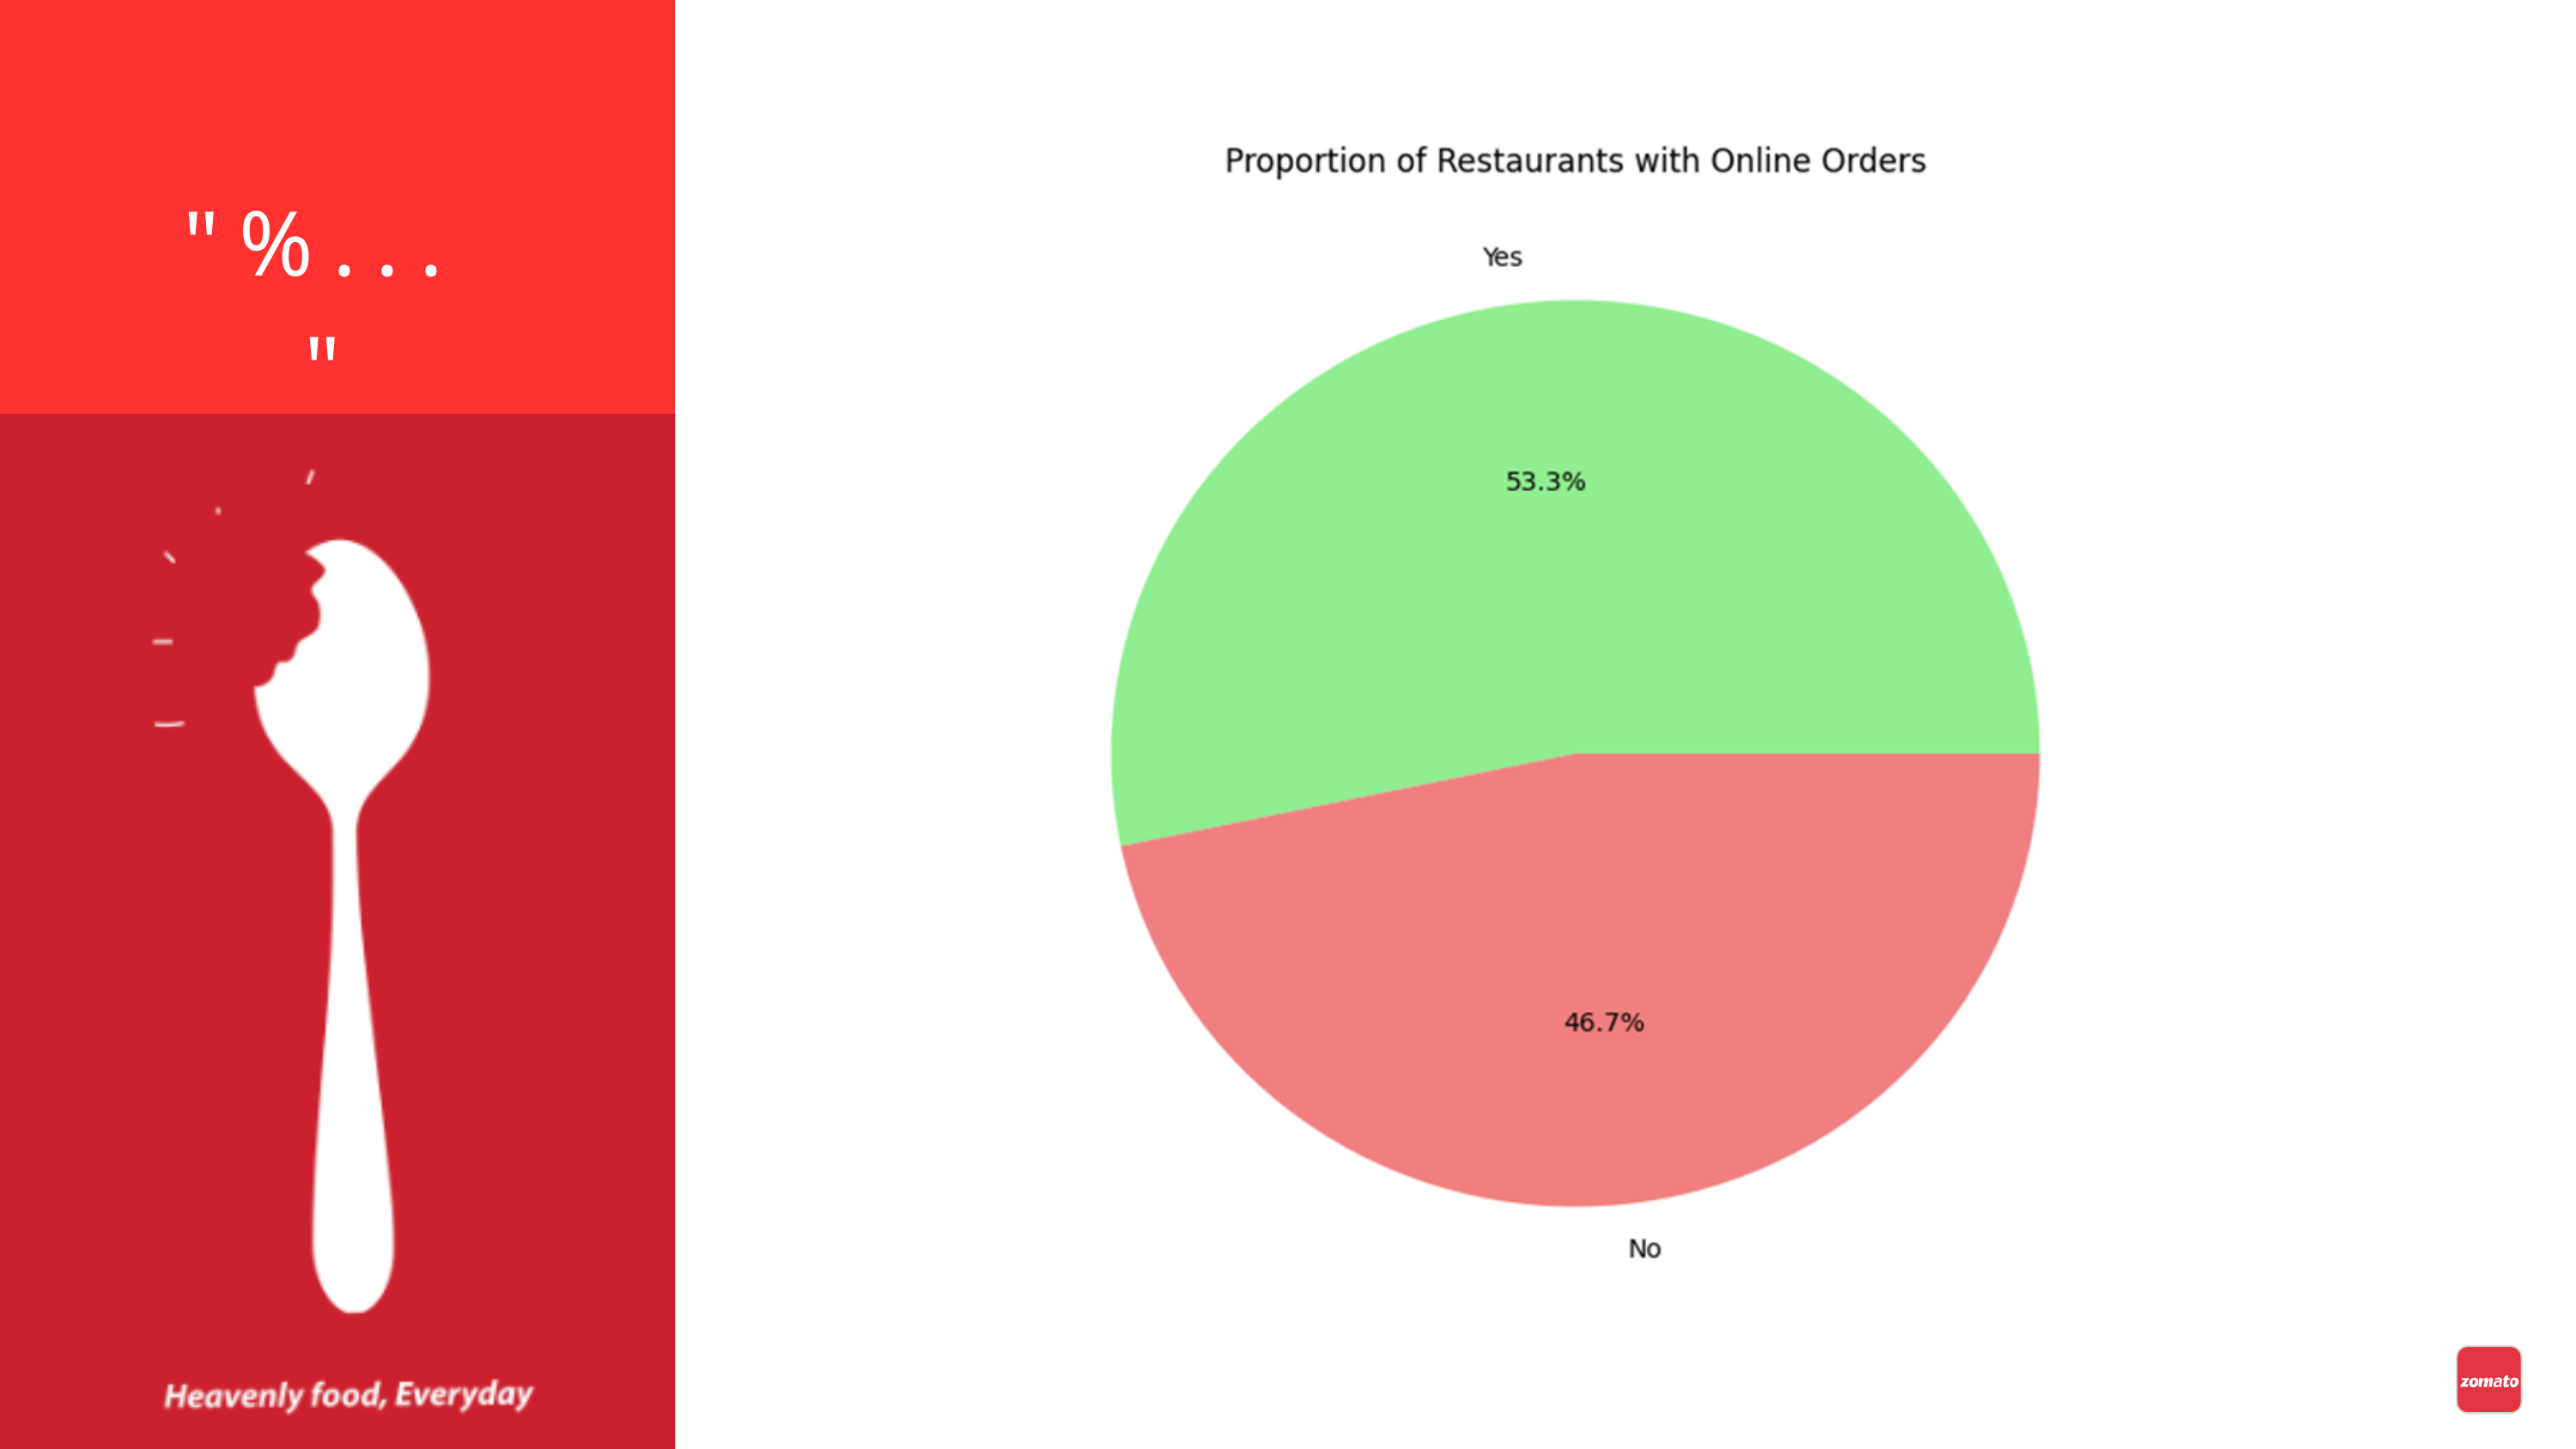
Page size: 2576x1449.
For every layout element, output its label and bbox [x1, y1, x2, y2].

text_box [953, 136, 2190, 1304]
text_box [2455, 1344, 2523, 1415]
text_box [0, 0, 676, 1449]
